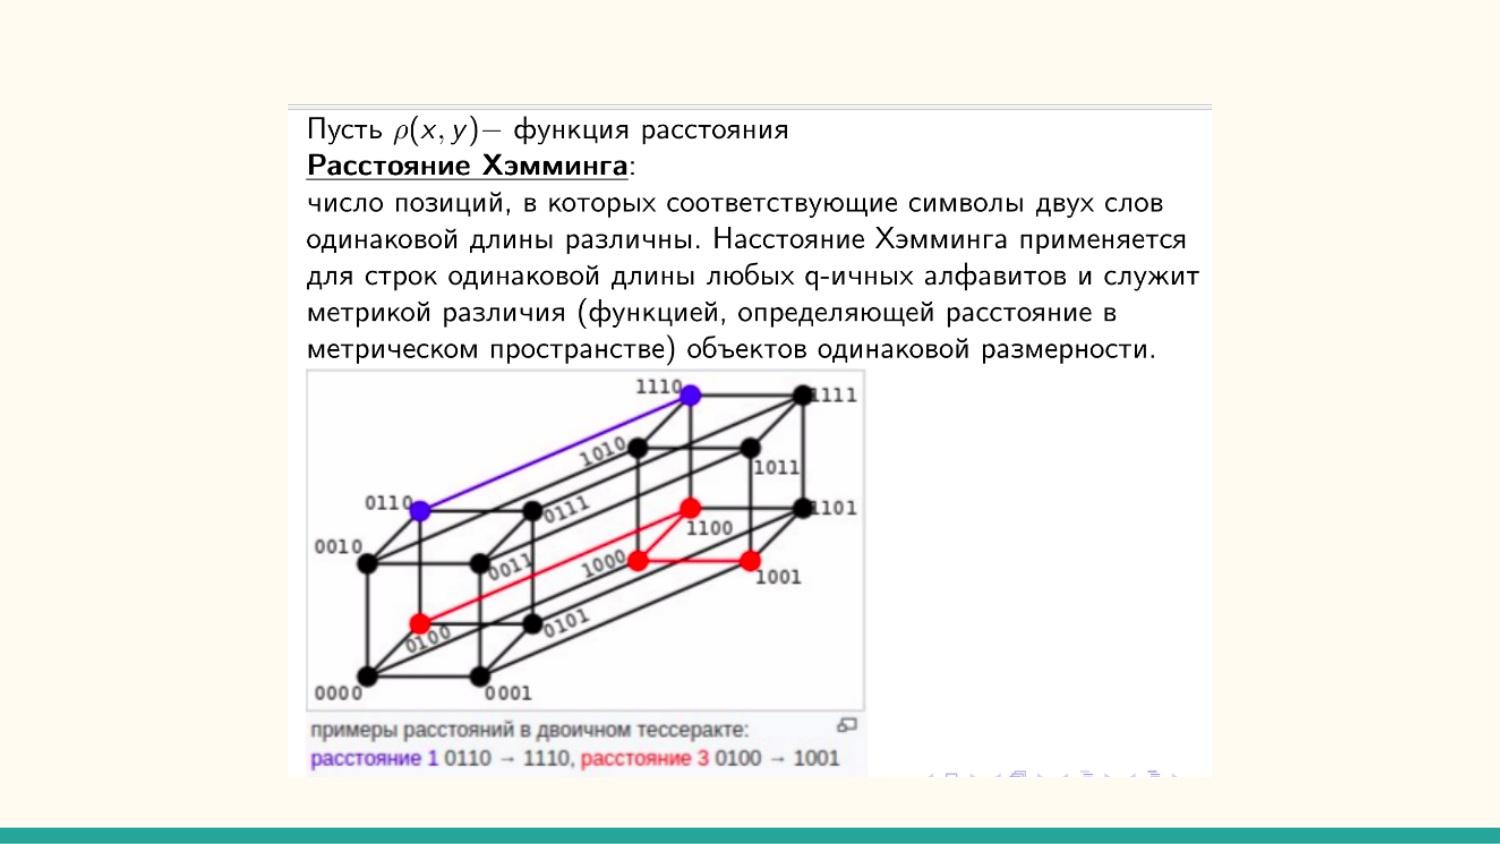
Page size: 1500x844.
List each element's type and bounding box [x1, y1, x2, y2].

picture [287, 104, 1213, 777]
